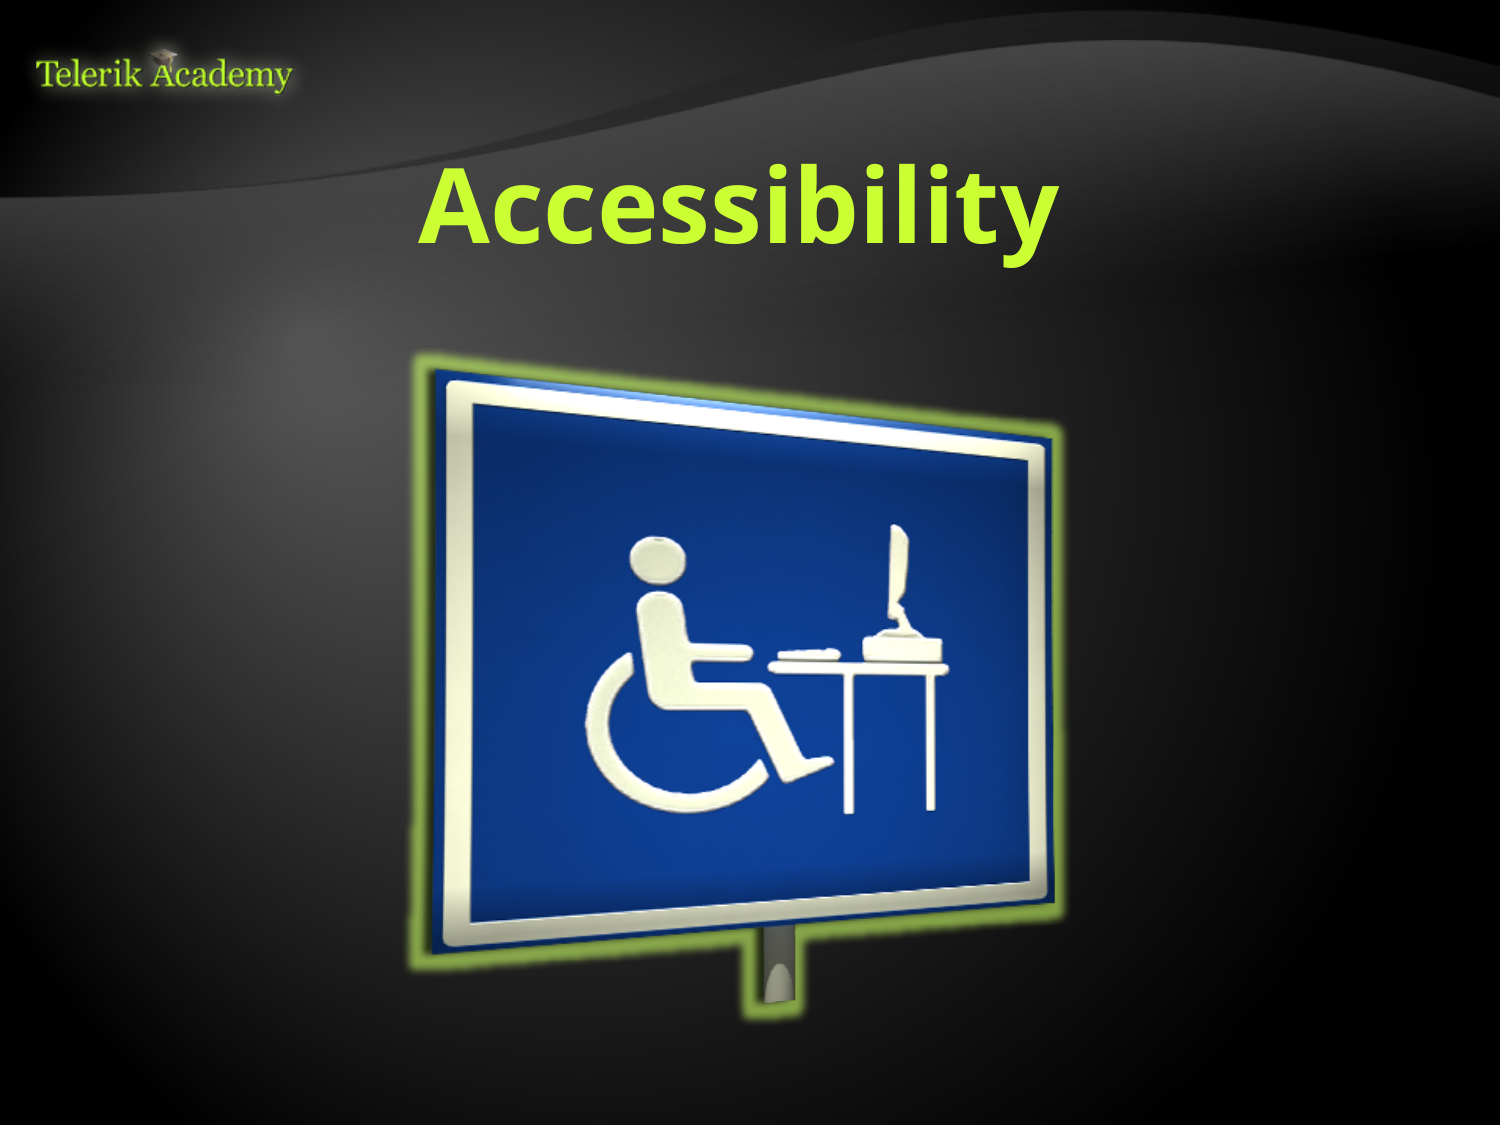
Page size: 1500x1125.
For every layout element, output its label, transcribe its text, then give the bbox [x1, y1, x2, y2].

picture [0, 0, 1500, 1125]
title Accessibility [89, 149, 1389, 263]
